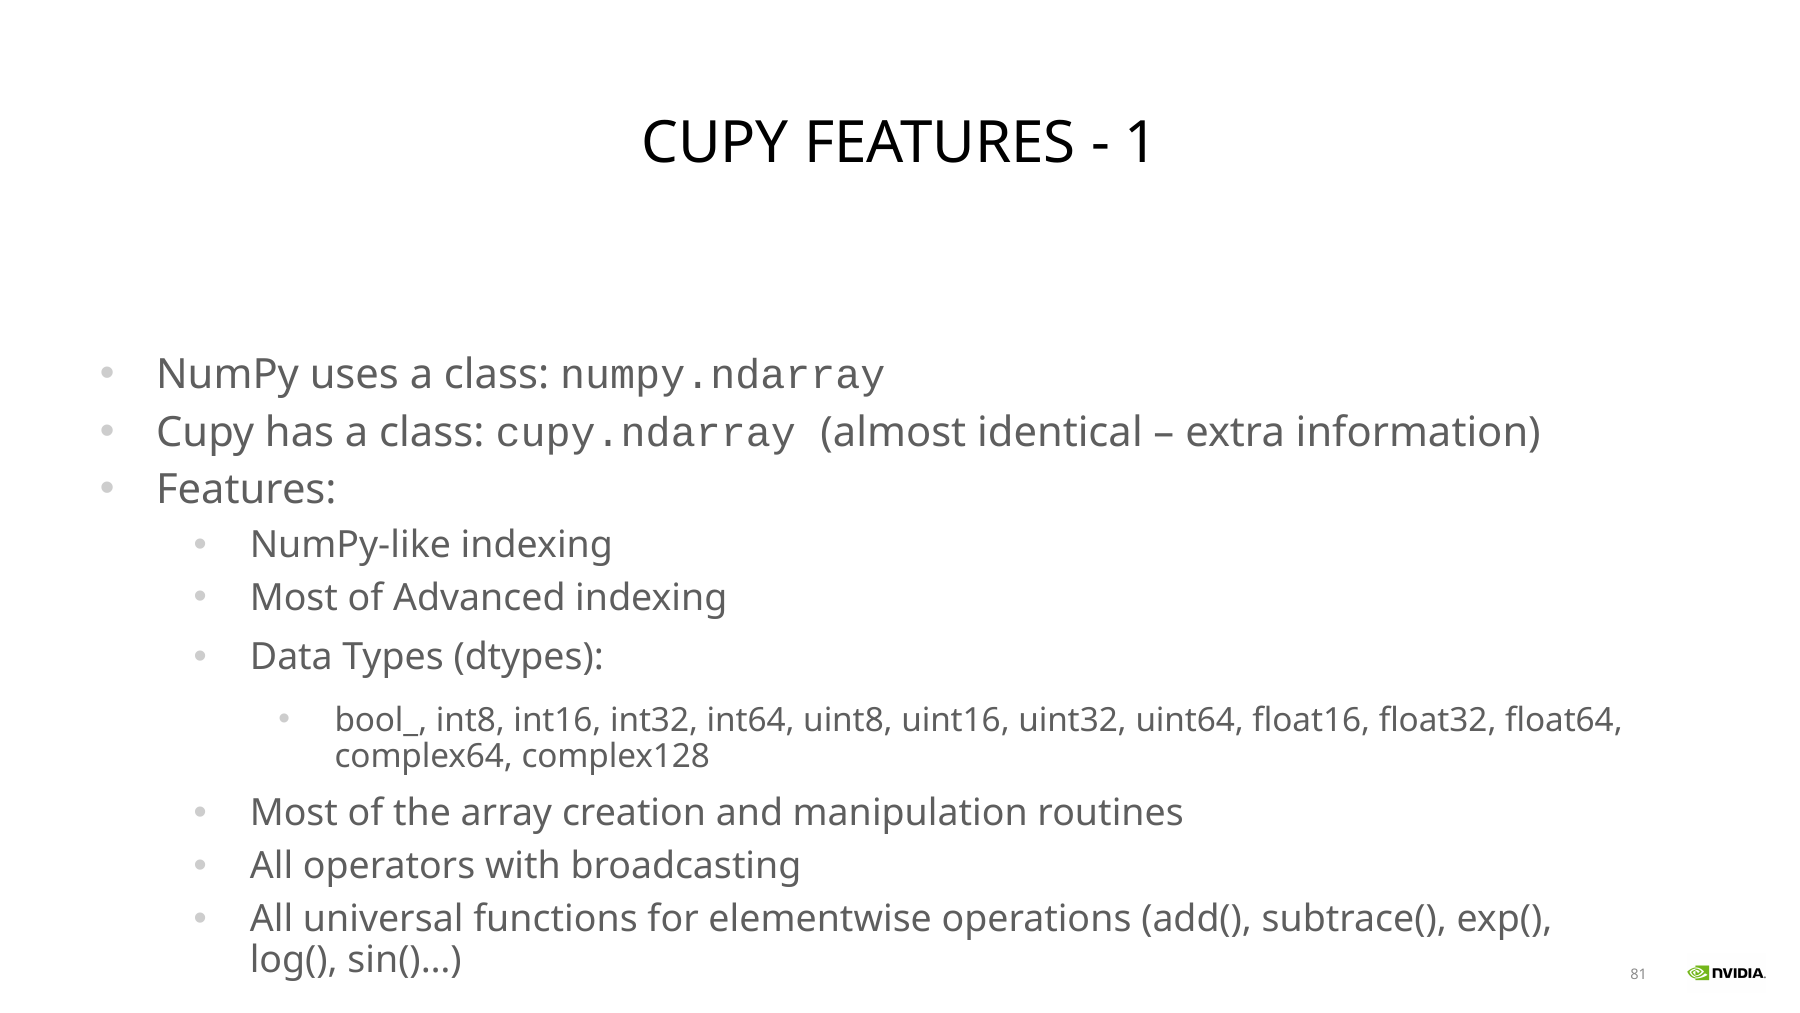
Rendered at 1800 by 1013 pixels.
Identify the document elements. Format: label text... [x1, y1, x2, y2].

picture [1687, 953, 1766, 993]
list NumPy uses a class: numpy.ndarray Cupy has a class: cupy.ndarray (almost identical – extra information) Features: NumPy-like indexing Most of Advanced indexing Data Types (dtypes): bool_, int8, int16, int32, int64, uint8, uint16, uint32, uint64, float16, float32, float64, complex64, complex128 Most of the array creation and manipulation routines All operators with broadcasting All universal functions for elementwise operations (add(), subtrace(), exp(), log(), sin()…) [84, 344, 1717, 956]
title CuPy FEATURES - 1 [81, 85, 1719, 183]
